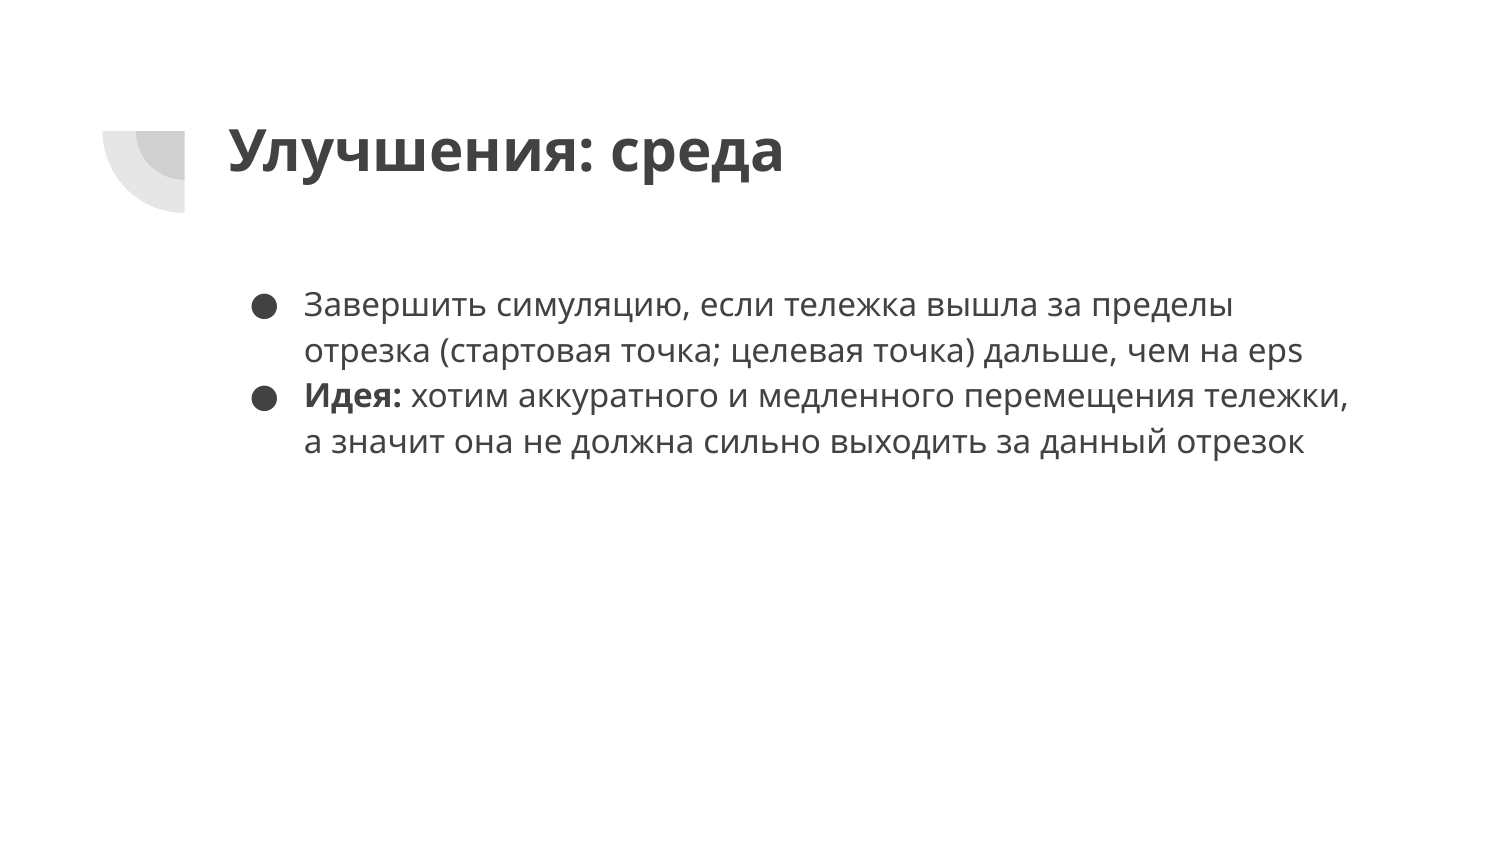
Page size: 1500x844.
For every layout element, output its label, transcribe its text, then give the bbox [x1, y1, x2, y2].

title Улучшения: среда [213, 98, 1368, 262]
list Завершить симуляцию, если тележка вышла за пределы отрезка (стартовая точка; целевая точка) дальше, чем на eps Идея: хотим аккуратного и медленного перемещения тележки, а значит она не должна сильно выходить за данный отрезок [213, 262, 1368, 680]
